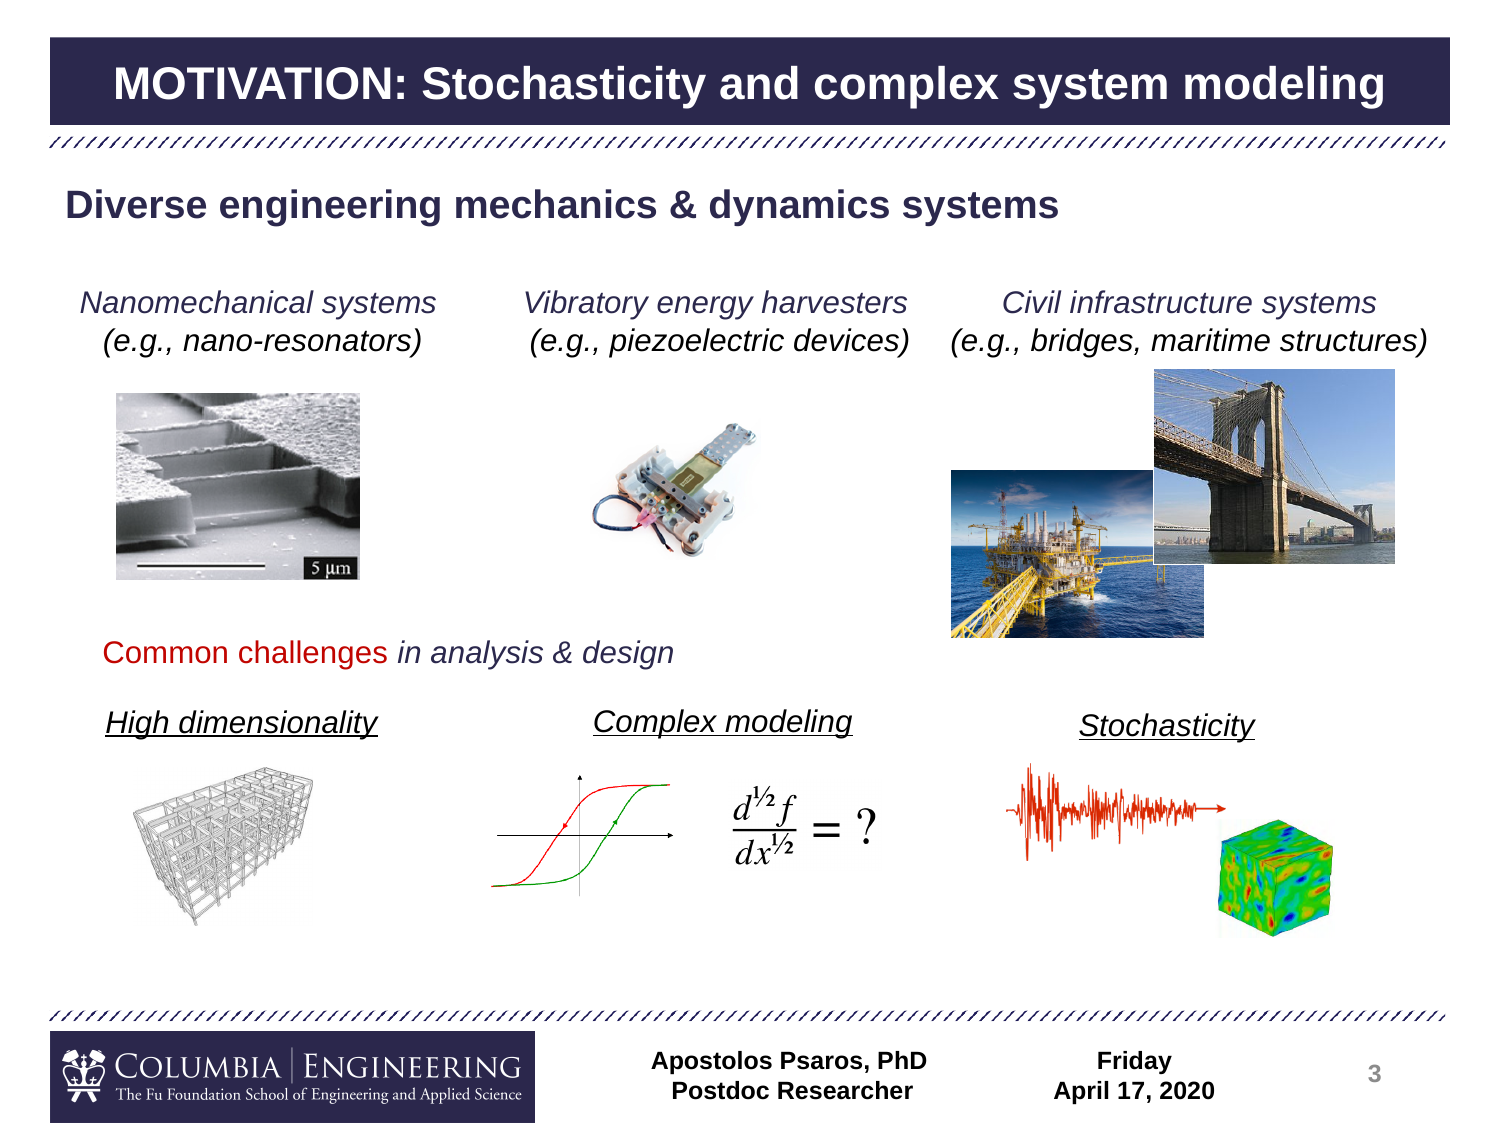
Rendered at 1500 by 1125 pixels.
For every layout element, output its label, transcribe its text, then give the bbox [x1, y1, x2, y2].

picture [590, 404, 761, 563]
picture [951, 368, 1396, 639]
picture [116, 393, 360, 580]
picture [37, 133, 1450, 149]
slide_number 2 [1059, 1042, 1397, 1103]
text_box Stochasticity [1063, 697, 1413, 751]
text_box Complex modeling [578, 694, 927, 747]
picture [133, 767, 313, 926]
picture [728, 779, 882, 871]
picture [490, 773, 674, 897]
picture [50, 1031, 535, 1123]
text_box Vibratory energy harvesters (e.g., piezoelectric devices) [488, 274, 952, 365]
text_box MOTIVATION: Stochasticity and complex system modeling [50, 37, 1450, 125]
text_box Nanomechanical systems (e.g., nano-resonators) [49, 274, 477, 365]
text_box Common challenges in analysis & design [87, 625, 806, 678]
picture [37, 1007, 1450, 1022]
text_box Civil infrastructure systems (e.g., bridges, maritime structures) [927, 275, 1452, 365]
text_box High dimensionality [90, 694, 439, 748]
list Diverse engineering mechanics & dynamics systems [50, 181, 1450, 975]
picture [1006, 763, 1335, 938]
